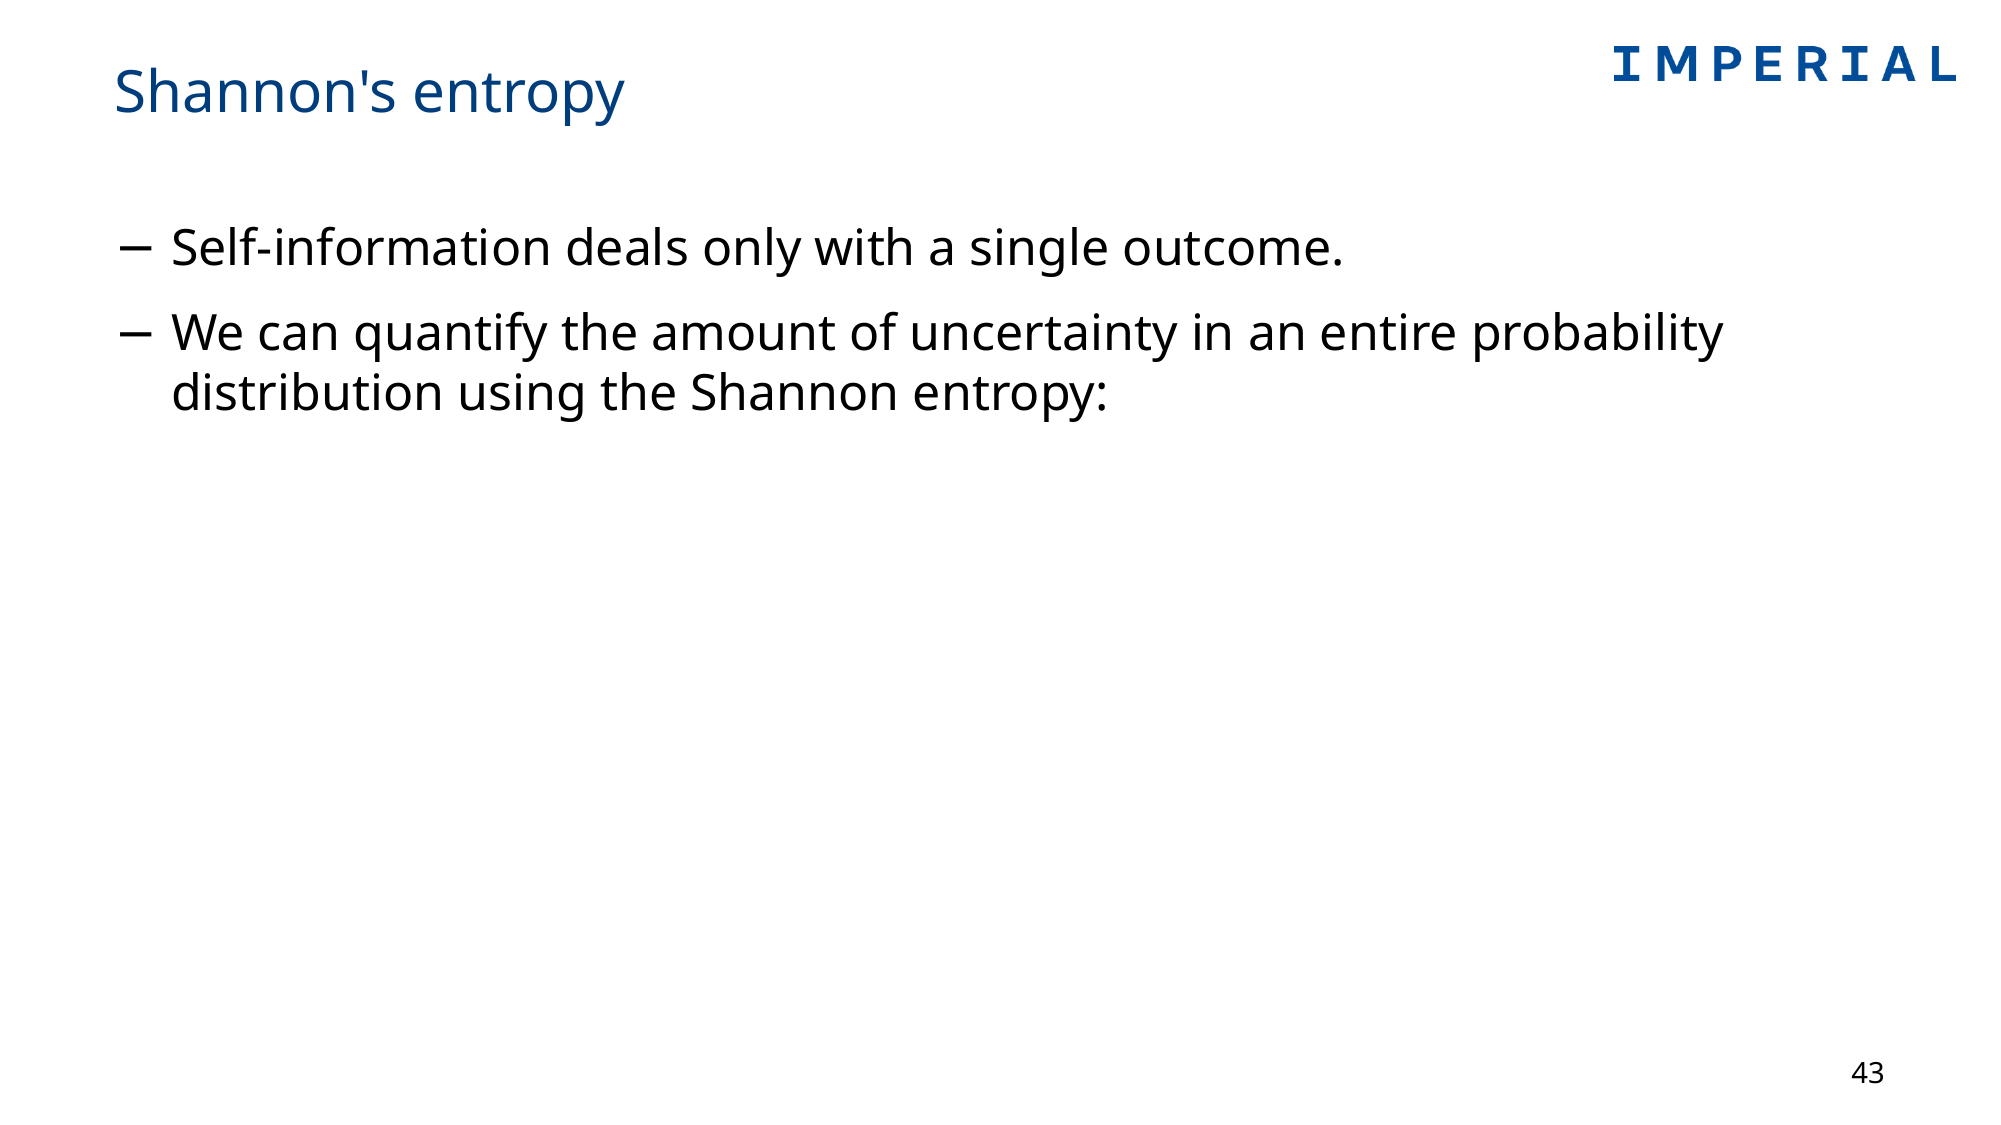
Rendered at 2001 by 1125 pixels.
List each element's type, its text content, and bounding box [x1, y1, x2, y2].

picture [1900, 46, 1956, 81]
slide_number 43 [1433, 1046, 1901, 1103]
title Shannon's entropy [99, 0, 1900, 184]
